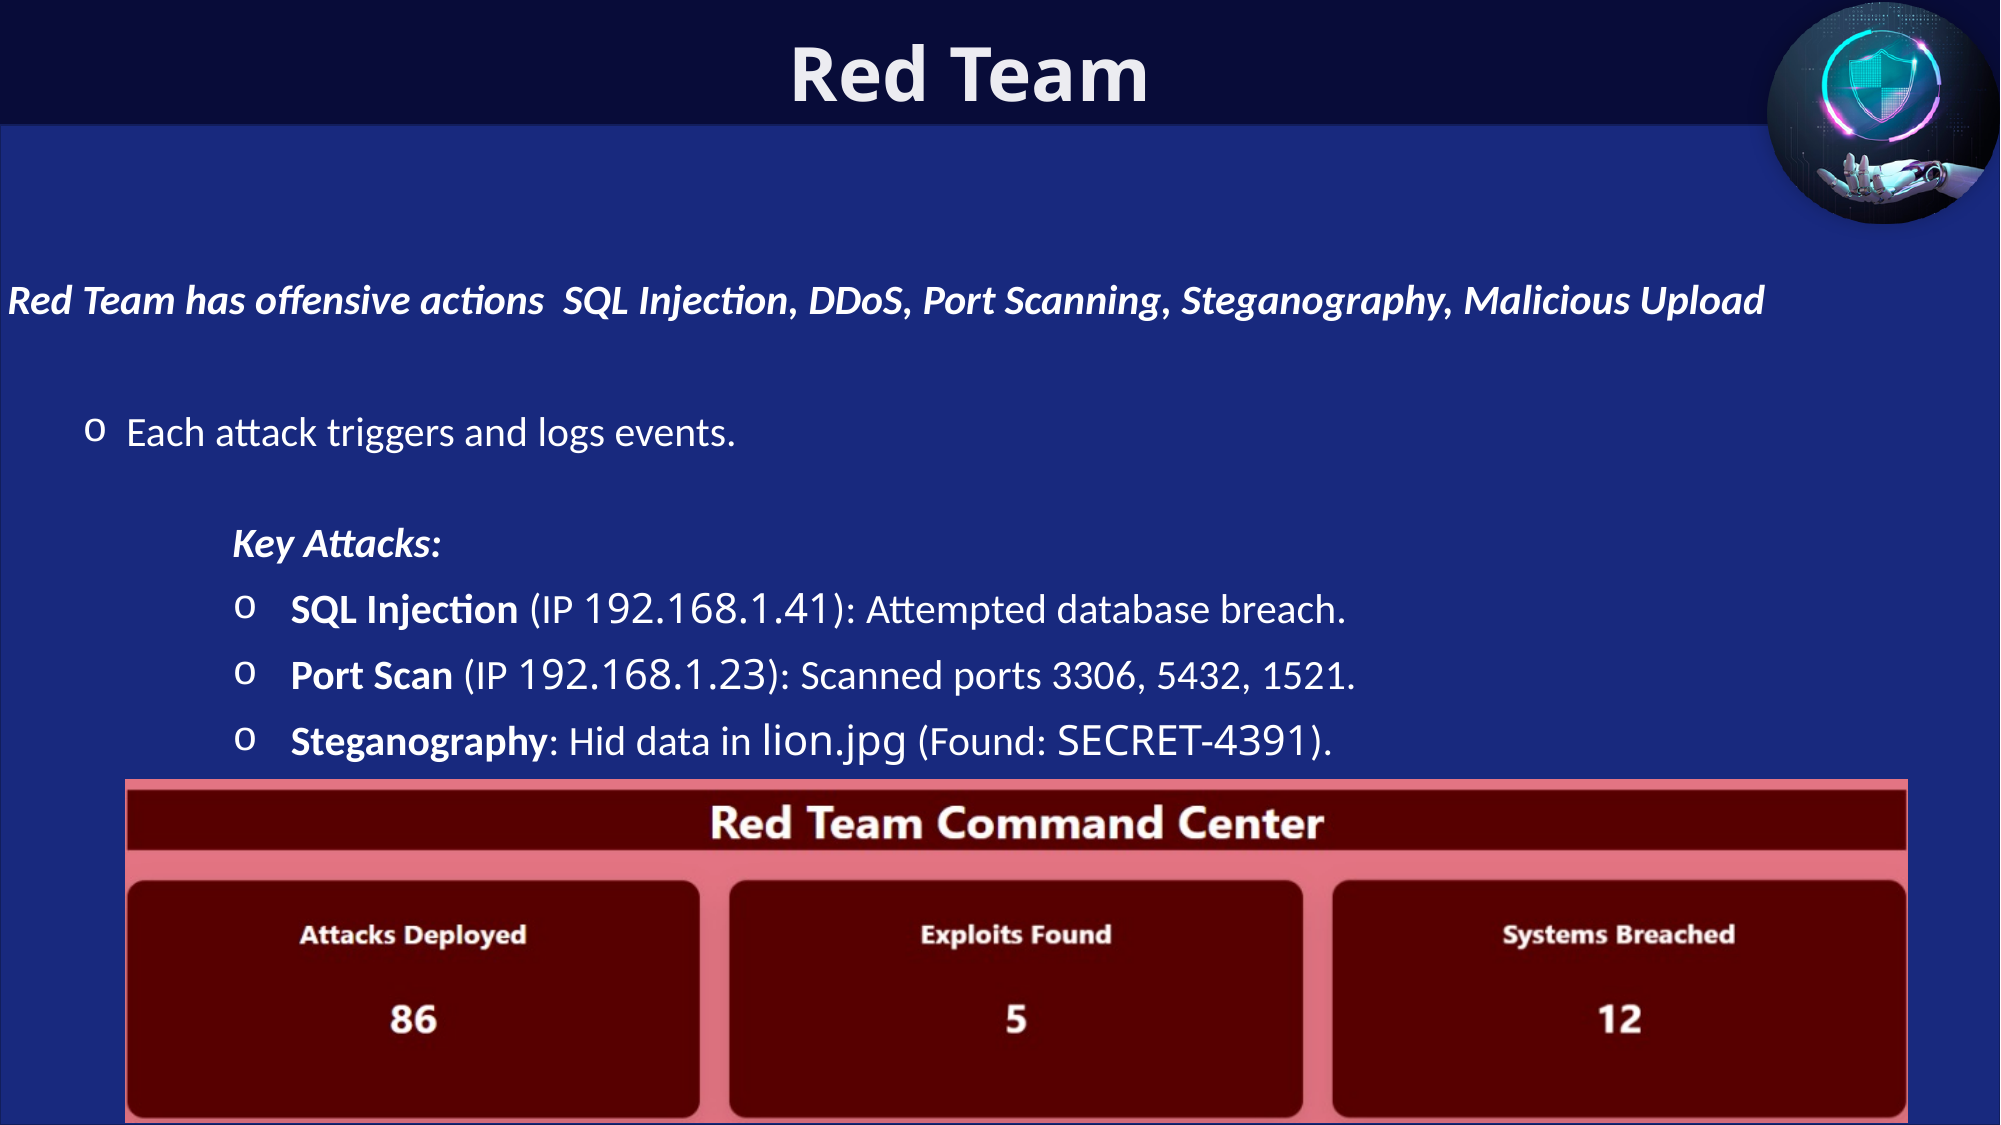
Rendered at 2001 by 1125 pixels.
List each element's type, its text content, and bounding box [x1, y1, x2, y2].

text_box Red Team has offensive actions SQL Injection, DDoS, Port Scanning, Steganography, Malicious Upload Each attack triggers and logs events. Key Attacks: SQL Injection (IP 192.168.1.41): Attempted database breach. Port Scan (IP 192.168.1.23): Scanned ports 3306, 5432, 1521. Steganography: Hid data in lion.jpg (Found: SECRET-4391). [0, 125, 2000, 1125]
picture [1767, 2, 2000, 225]
picture [125, 779, 1908, 1123]
text_box Red Team [781, 19, 1219, 189]
